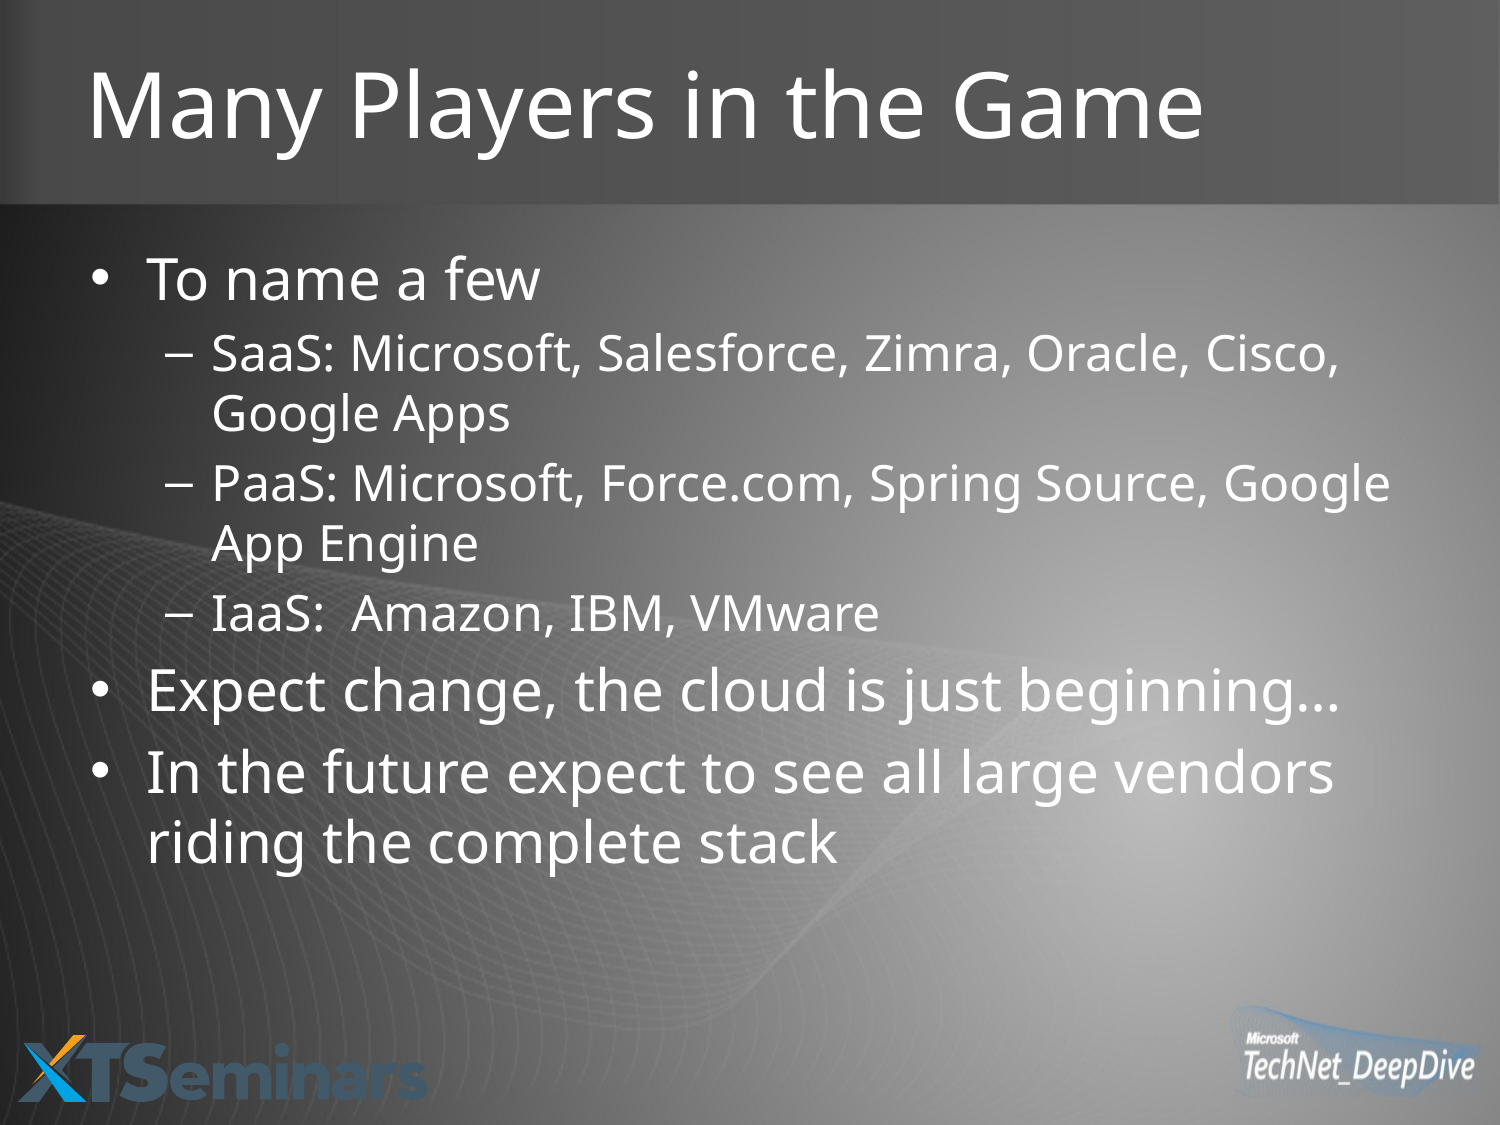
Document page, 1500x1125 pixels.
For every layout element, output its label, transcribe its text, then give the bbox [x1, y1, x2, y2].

title Many Players in the Game [70, 15, 1421, 188]
picture [0, 0, 1500, 1125]
list To name a few SaaS: Microsoft, Salesforce, Zimra, Oracle, Cisco, Google Apps PaaS: Microsoft, Force.com, Spring Source, Google App Engine IaaS: Amazon, IBM, VMware Expect change, the cloud is just beginning… In the future expect to see all large vendors riding the complete stack [75, 234, 1425, 969]
